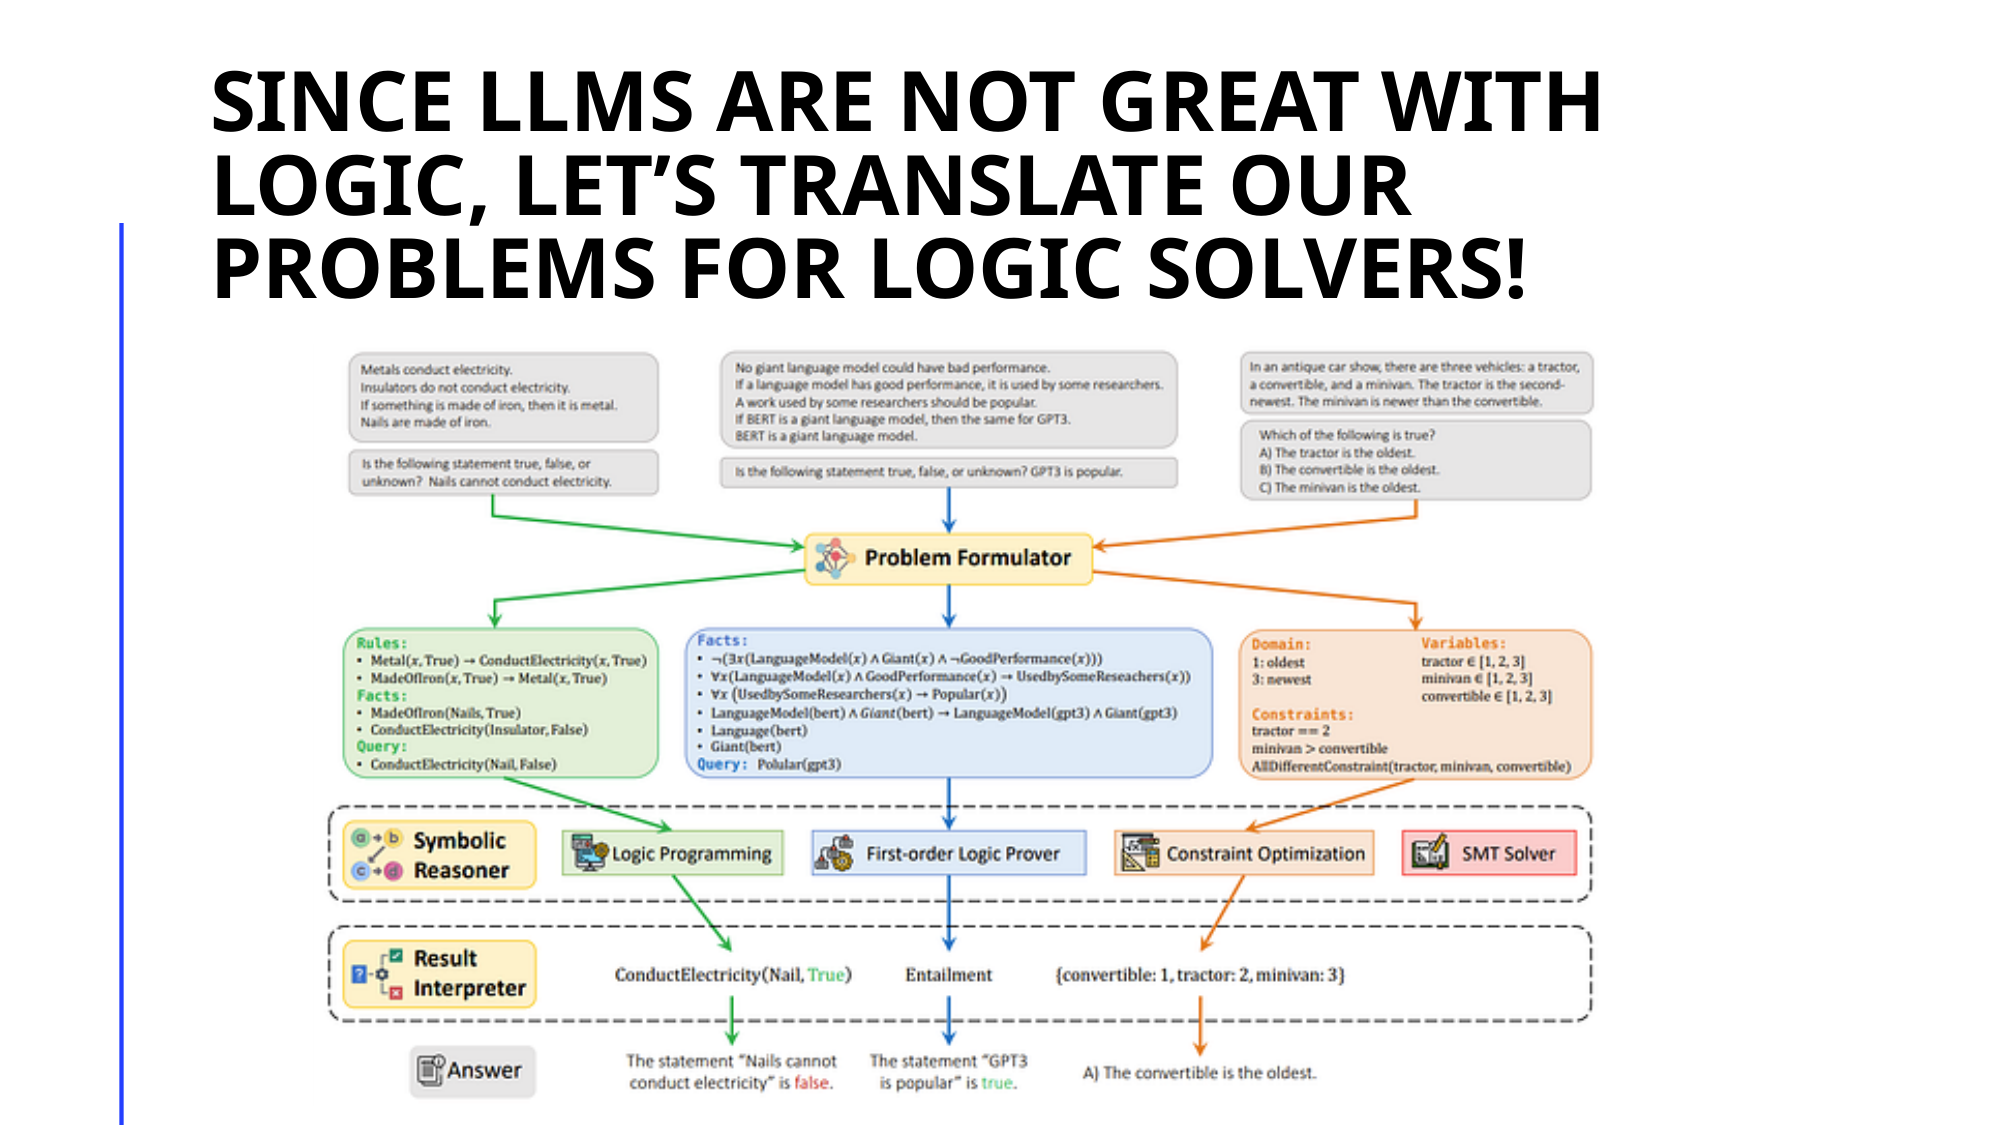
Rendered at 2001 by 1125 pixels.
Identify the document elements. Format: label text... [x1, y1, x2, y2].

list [312, 344, 1669, 1106]
title Since llms are not great with logic, let’s translate our problems for logic solvers! [210, 104, 1865, 315]
